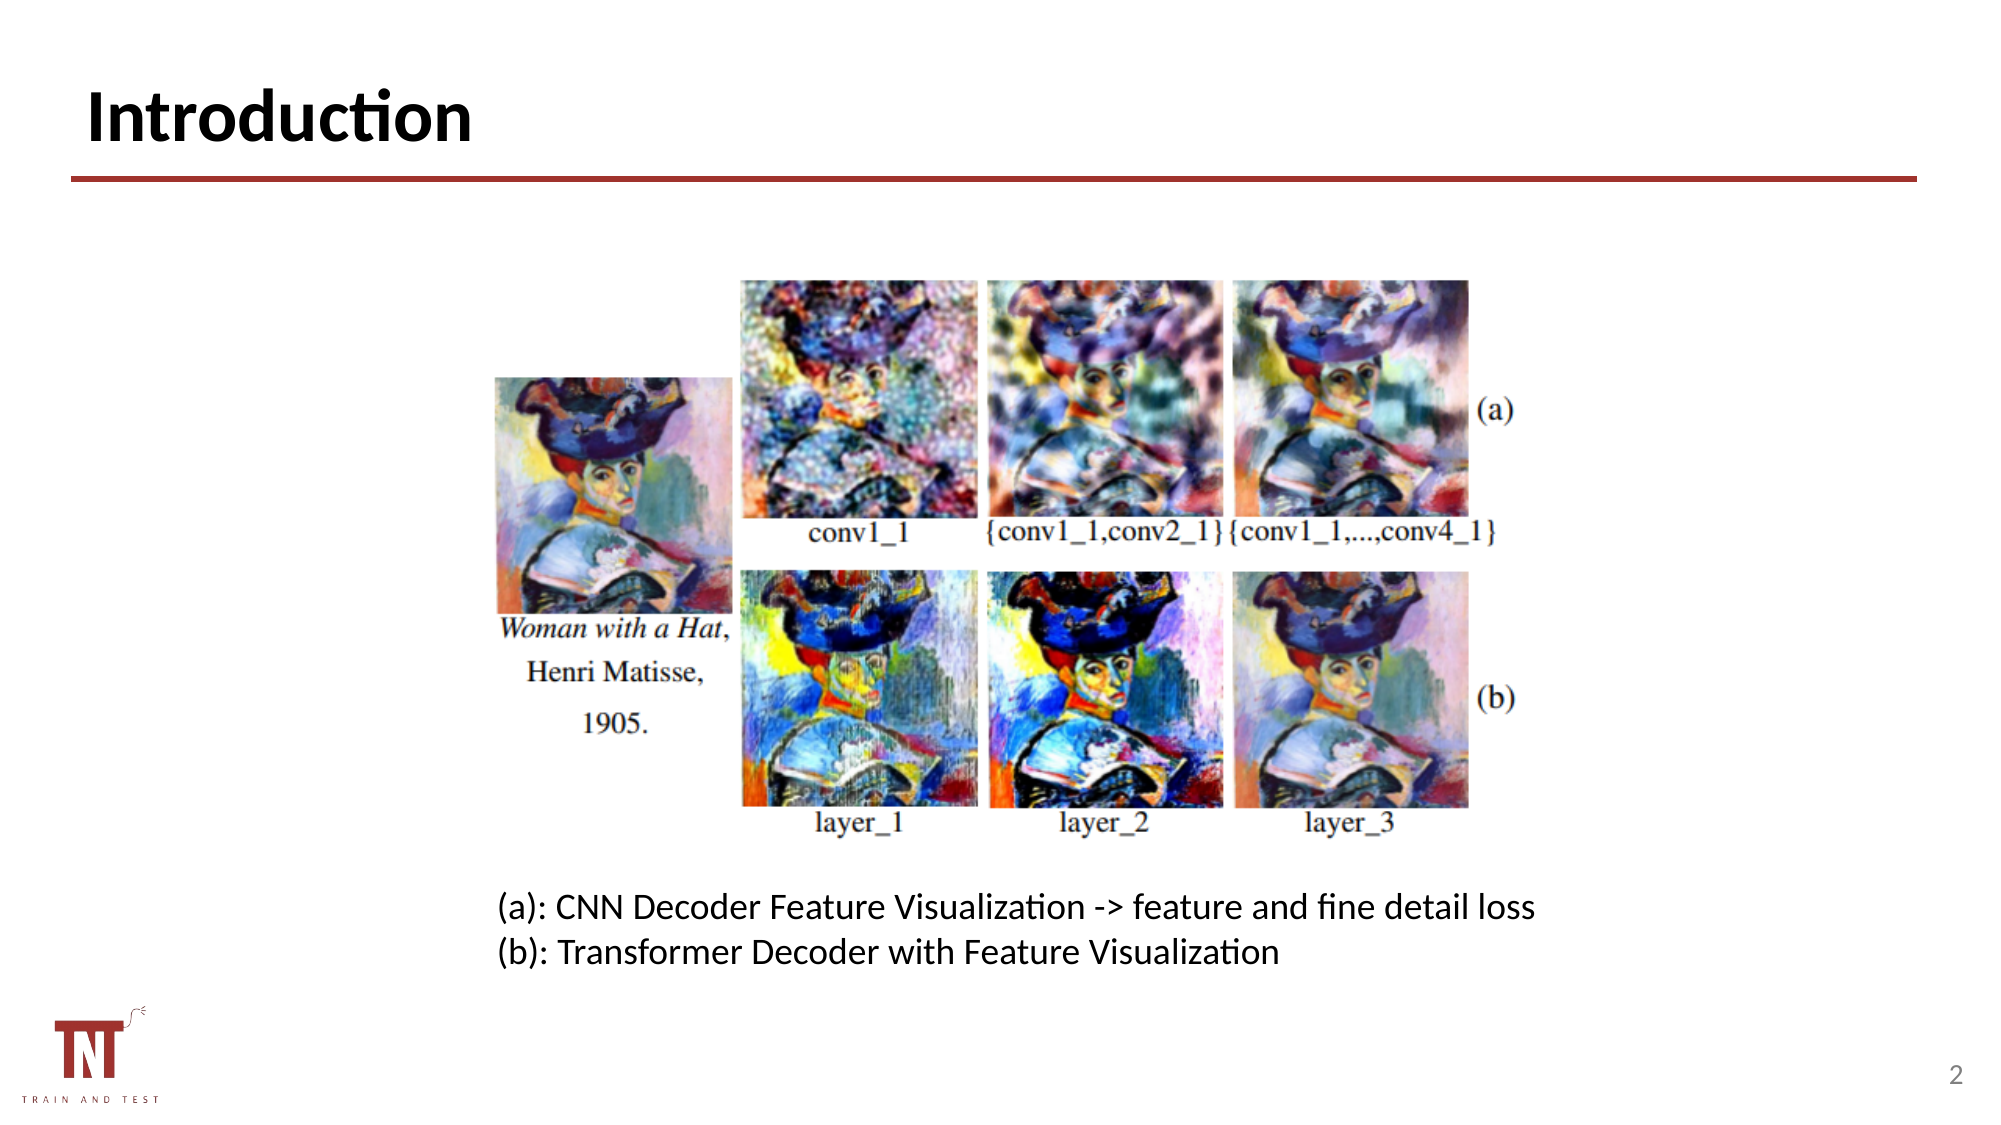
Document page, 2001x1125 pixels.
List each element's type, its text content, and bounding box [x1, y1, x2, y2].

text_box (a): CNN Decoder Feature Visualization -> feature and fine detail loss (b): Transformer Decoder with Feature Visualization [482, 874, 1598, 980]
picture [467, 268, 1533, 857]
picture [21, 1003, 160, 1110]
title Introduction [71, 59, 1917, 175]
slide_number 1 [1528, 1042, 1979, 1103]
